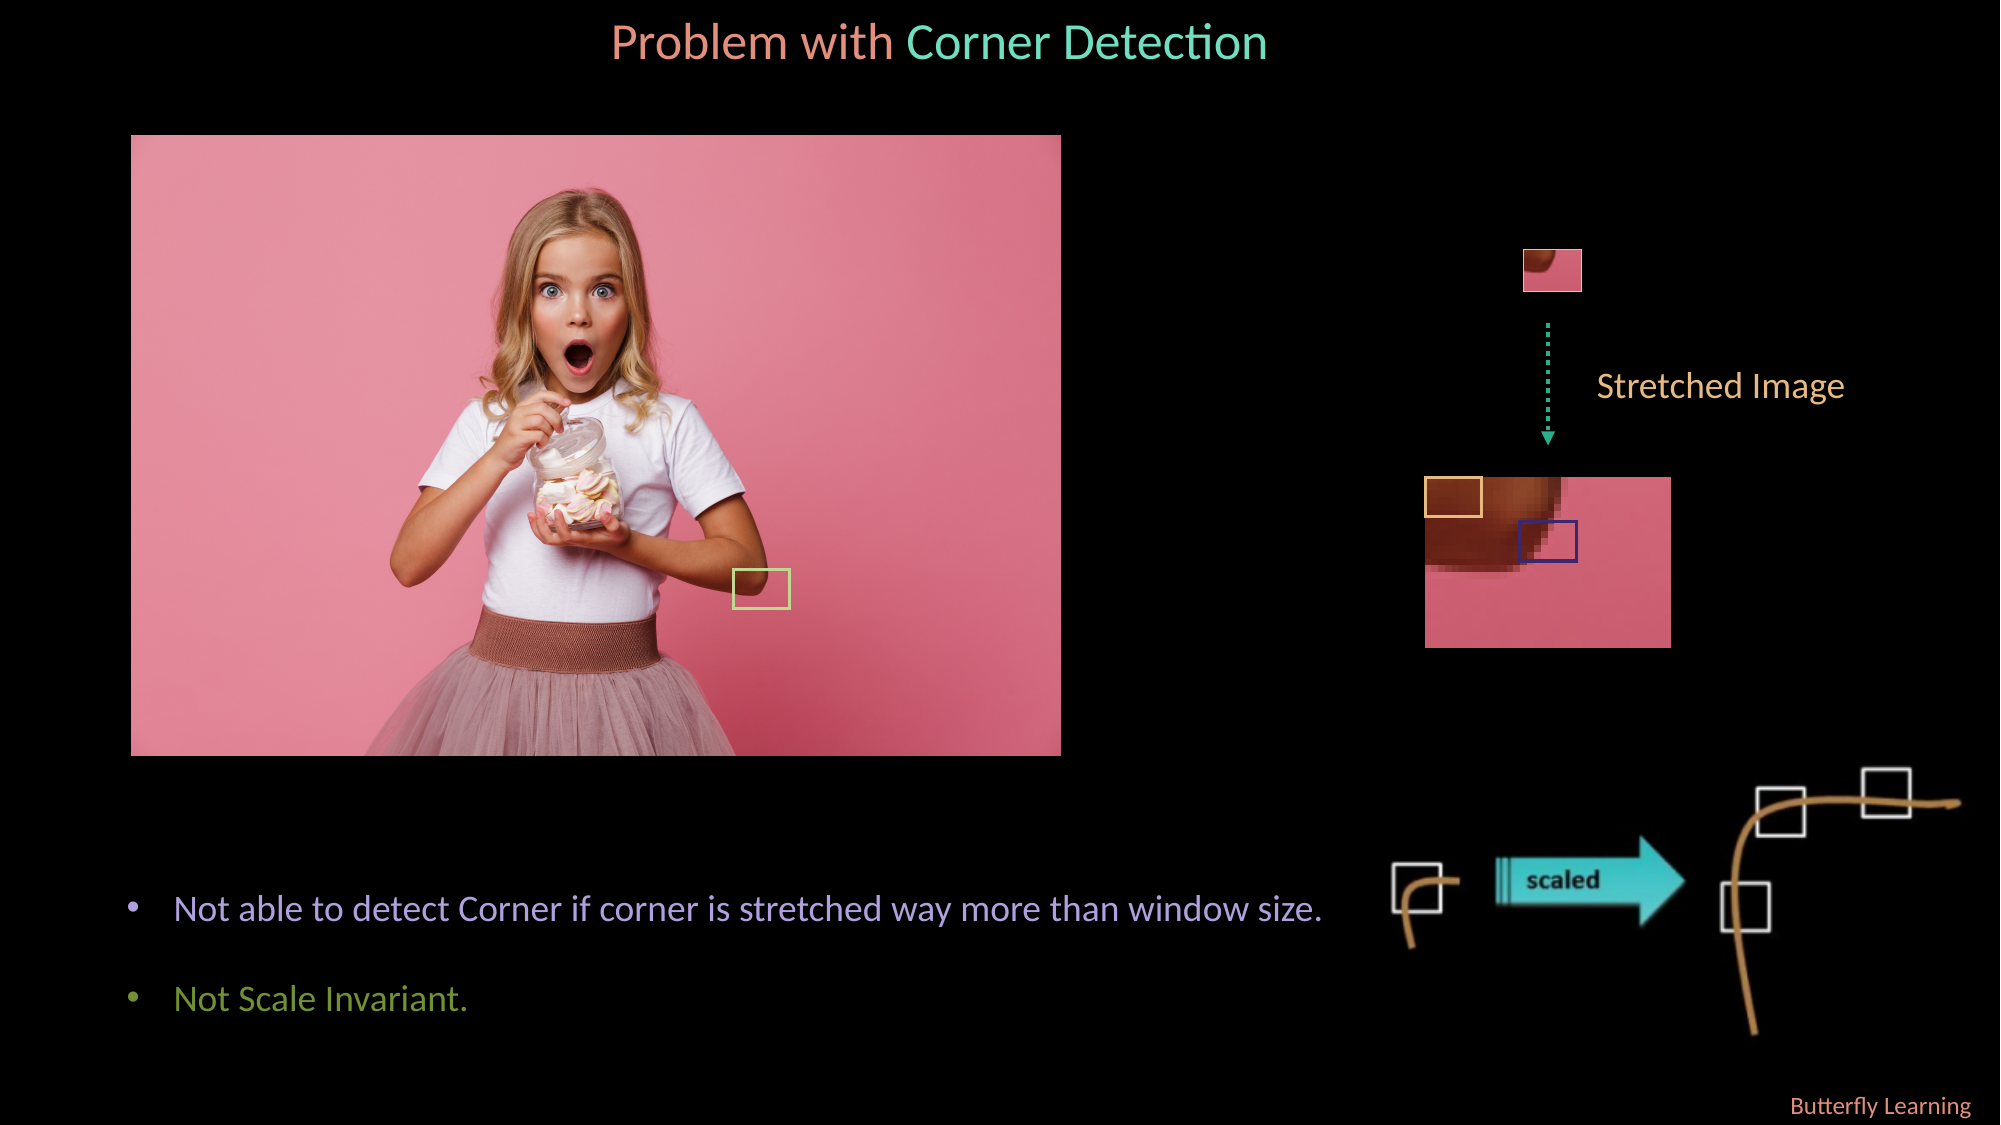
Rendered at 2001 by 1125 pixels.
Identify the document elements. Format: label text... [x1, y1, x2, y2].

text_box Problem with Corner Detection [596, 0, 1404, 78]
picture [131, 135, 1061, 756]
picture [1365, 755, 1976, 1053]
text_box Butterfly Learning [1762, 1083, 2000, 1125]
picture [1524, 250, 1581, 291]
text_box Stretched Image [1582, 353, 1861, 414]
picture [1425, 477, 1671, 648]
text_box Not able to detect Corner if corner is stretched way more than window size. Not Scale Invariant. [111, 876, 1340, 1027]
